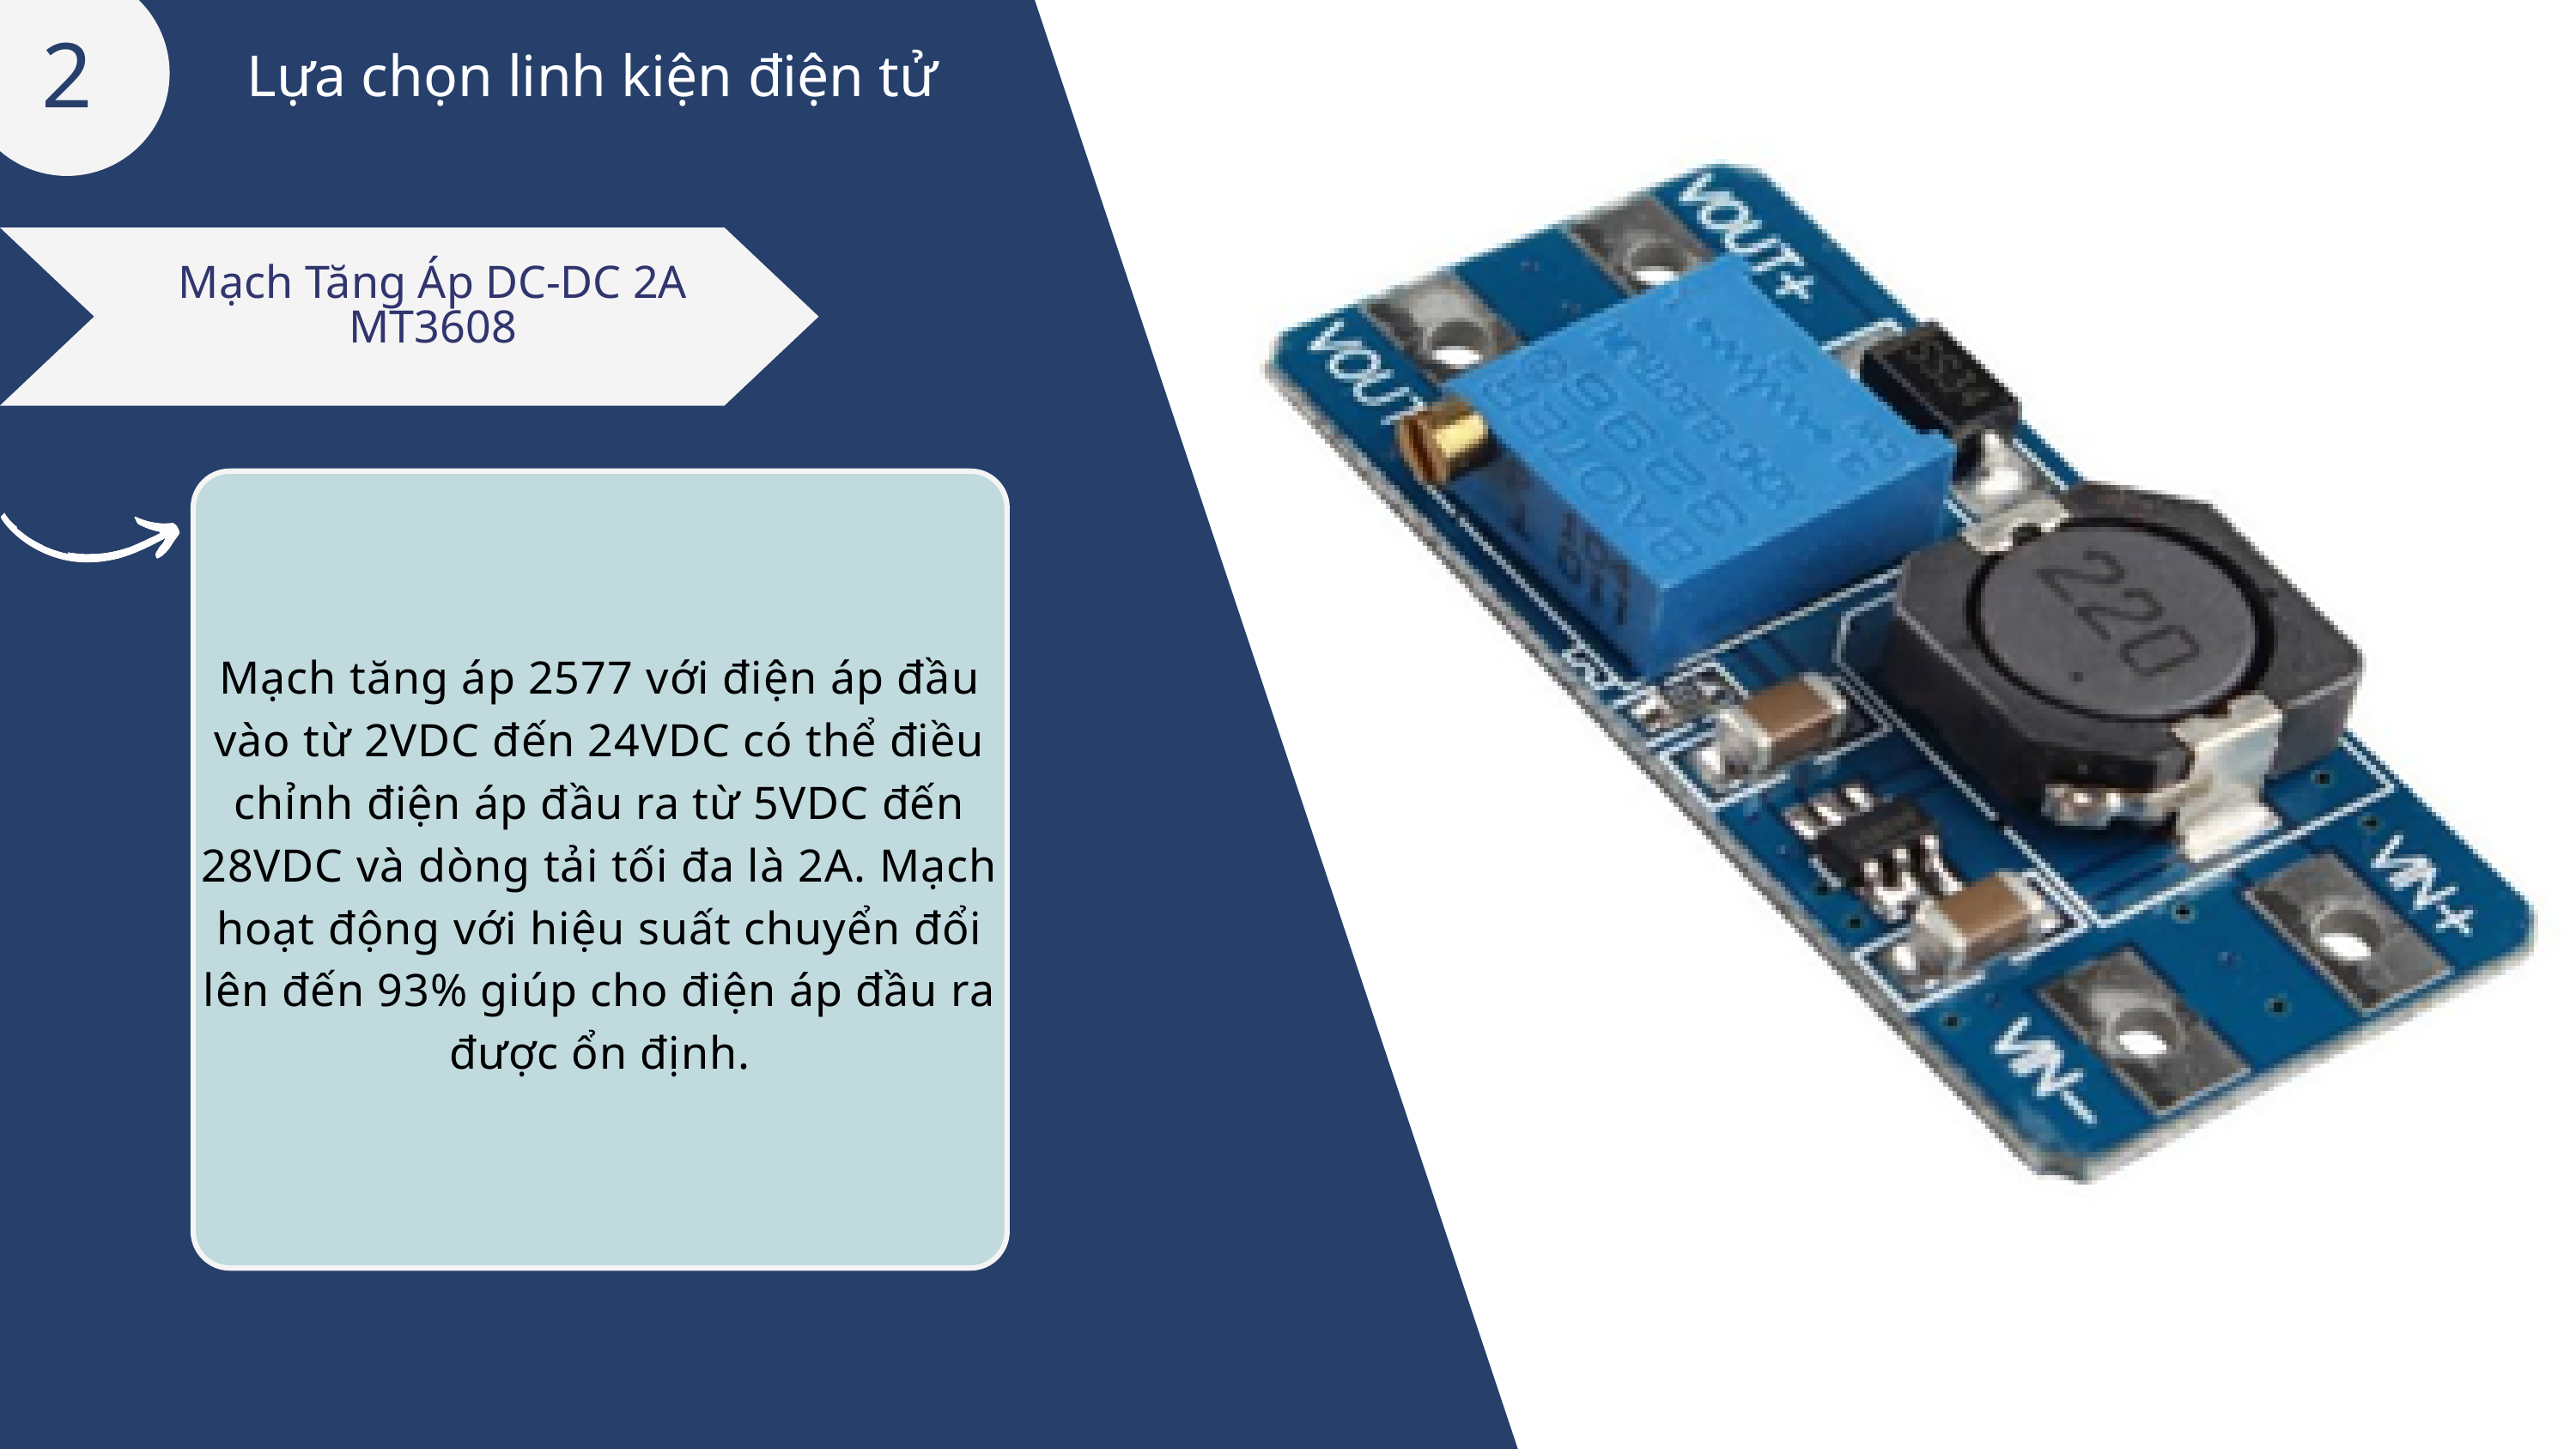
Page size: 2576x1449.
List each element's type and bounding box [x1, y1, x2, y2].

text_box [0, 227, 819, 406]
text_box [192, 470, 1007, 1269]
text_box [1546, 0, 2576, 1449]
text_box [0, 0, 1543, 1449]
text_box [0, 0, 170, 177]
